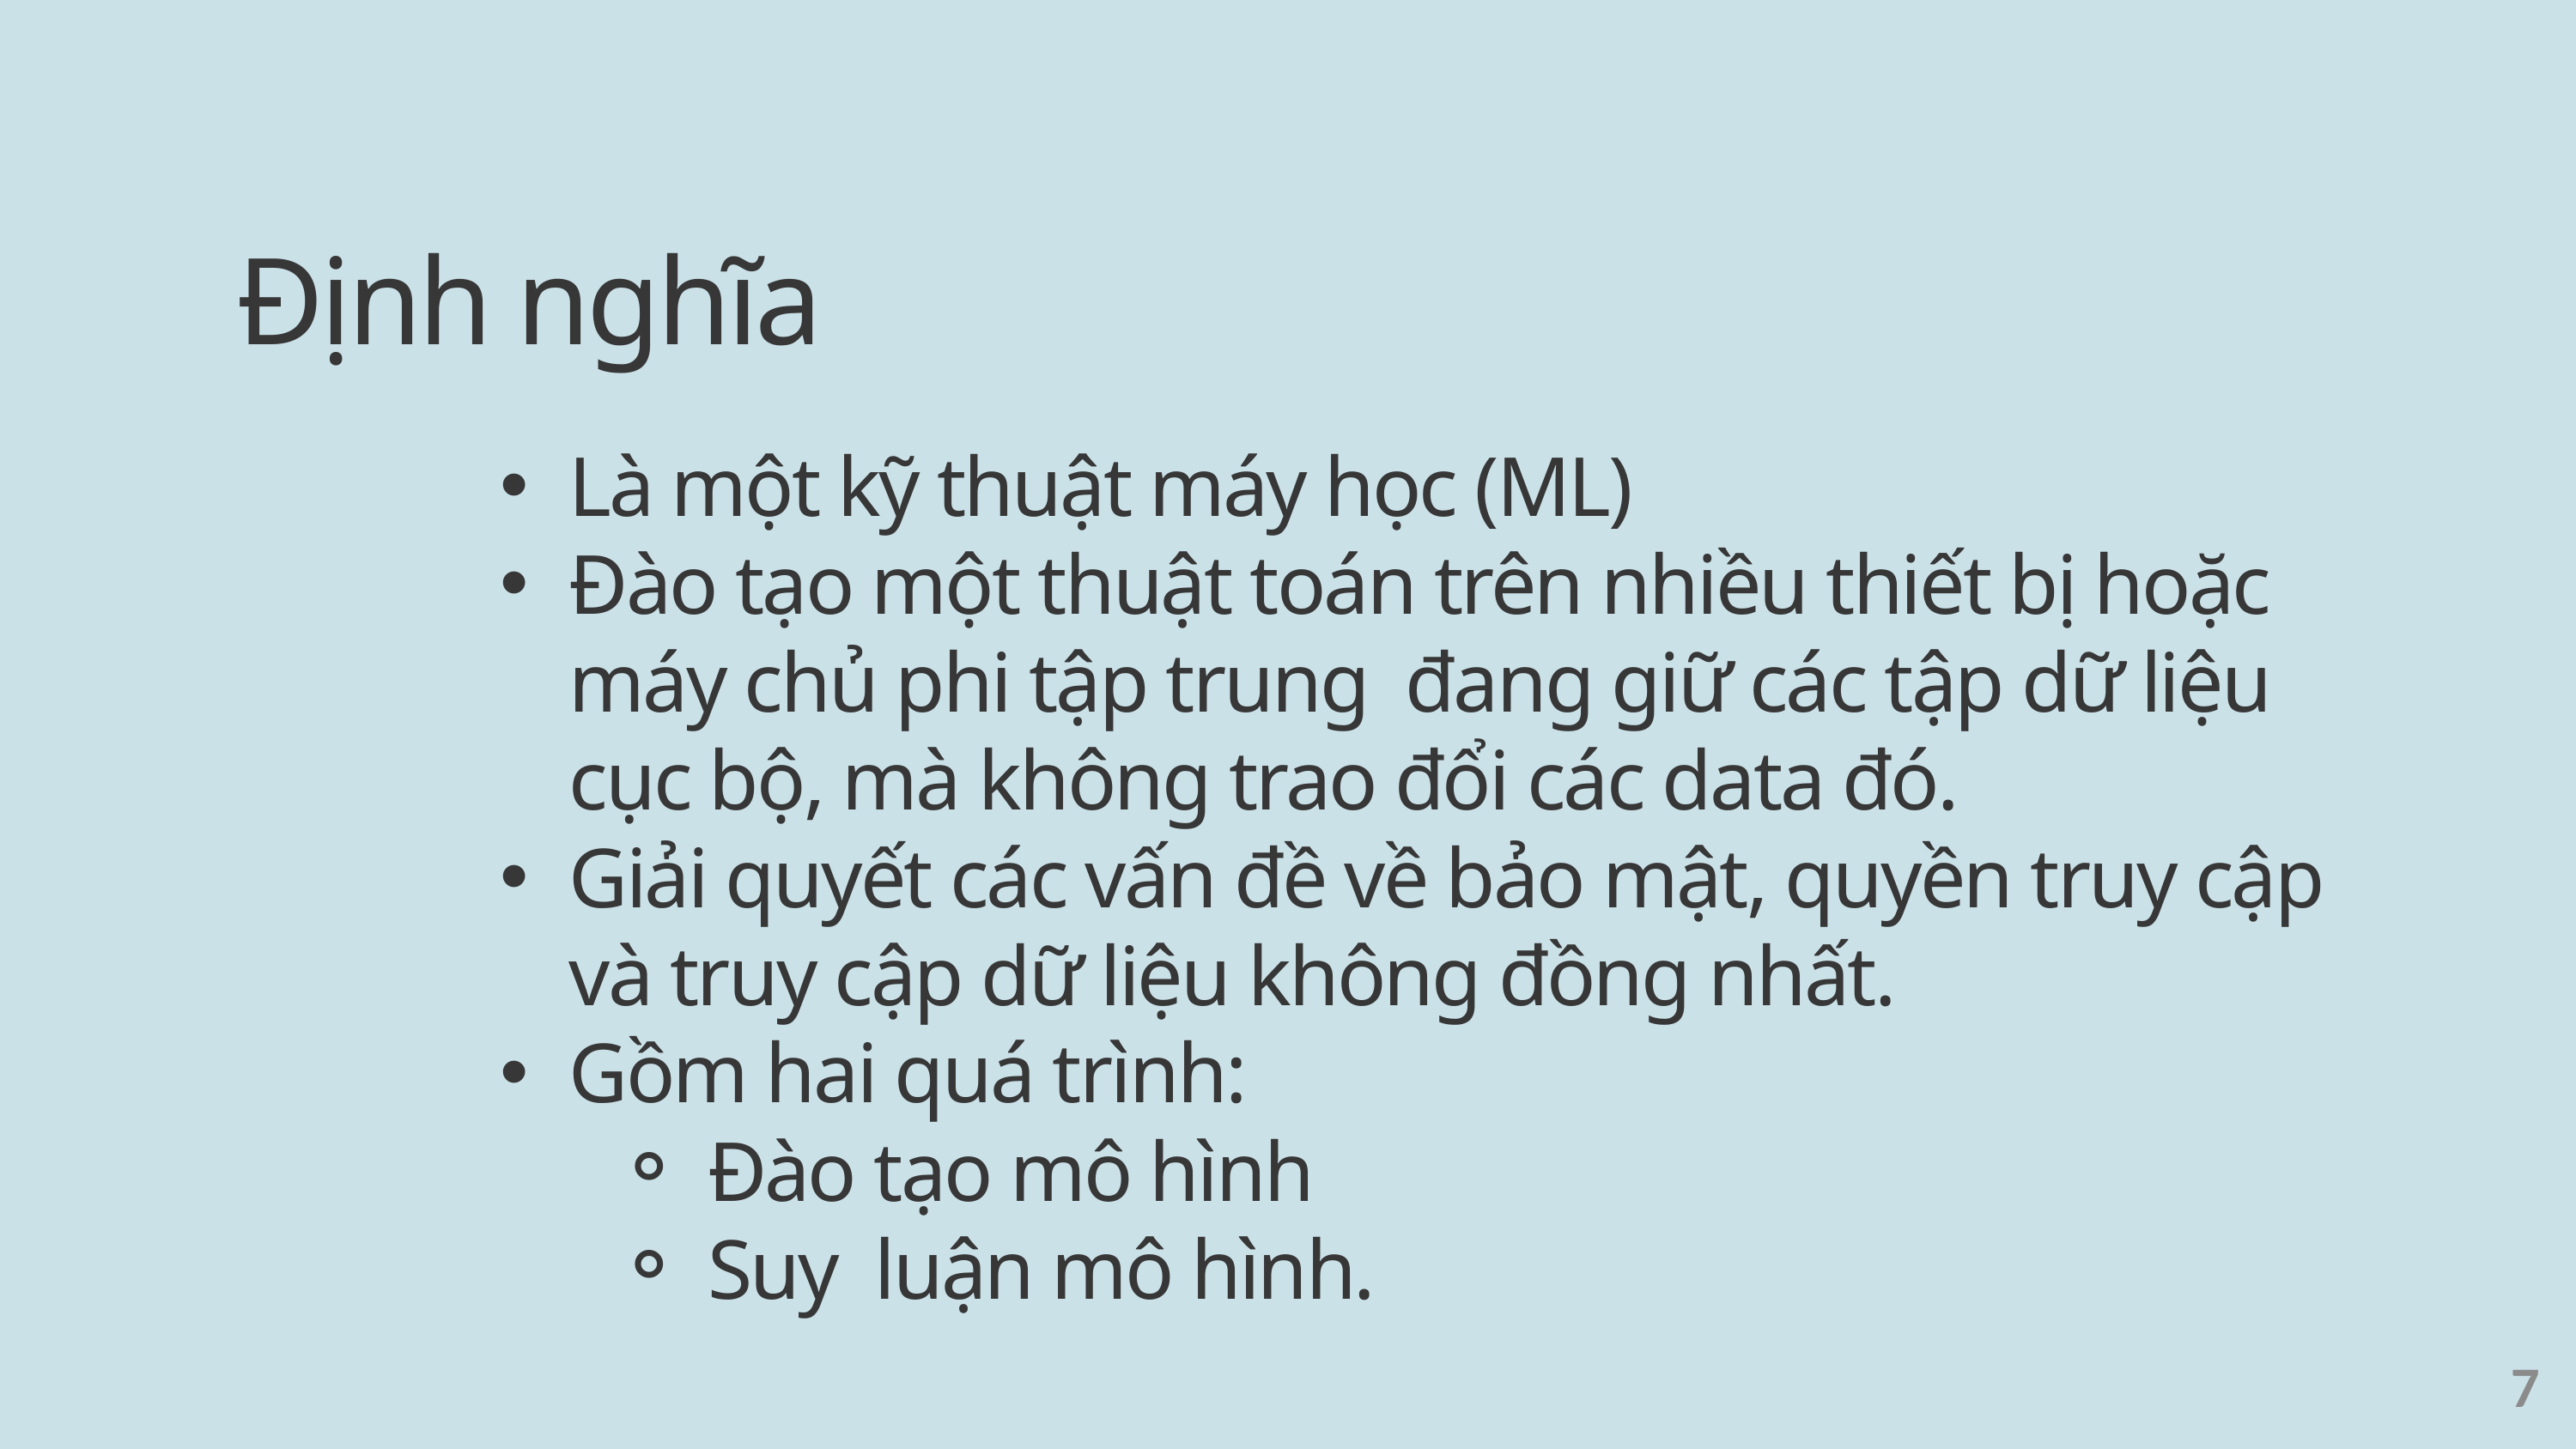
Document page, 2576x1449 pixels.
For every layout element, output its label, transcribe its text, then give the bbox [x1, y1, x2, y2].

text_box Là một kỹ thuật máy học (ML) Đào tạo một thuật toán trên nhiều thiết bị hoặc máy chủ phi tập trung đang giữ các tập dữ liệu cục bộ, mà không trao đổi các data đó. Giải quyết các vấn đề về bảo mật, quyền truy cập và truy cập dữ liệu không đồng nhất. Gồm hai quá trình: Đào tạo mô hình Suy luận mô hình. [430, 434, 2385, 1315]
slide_number 7 [2426, 1336, 2553, 1434]
text_box Định nghĩa [236, 225, 901, 369]
